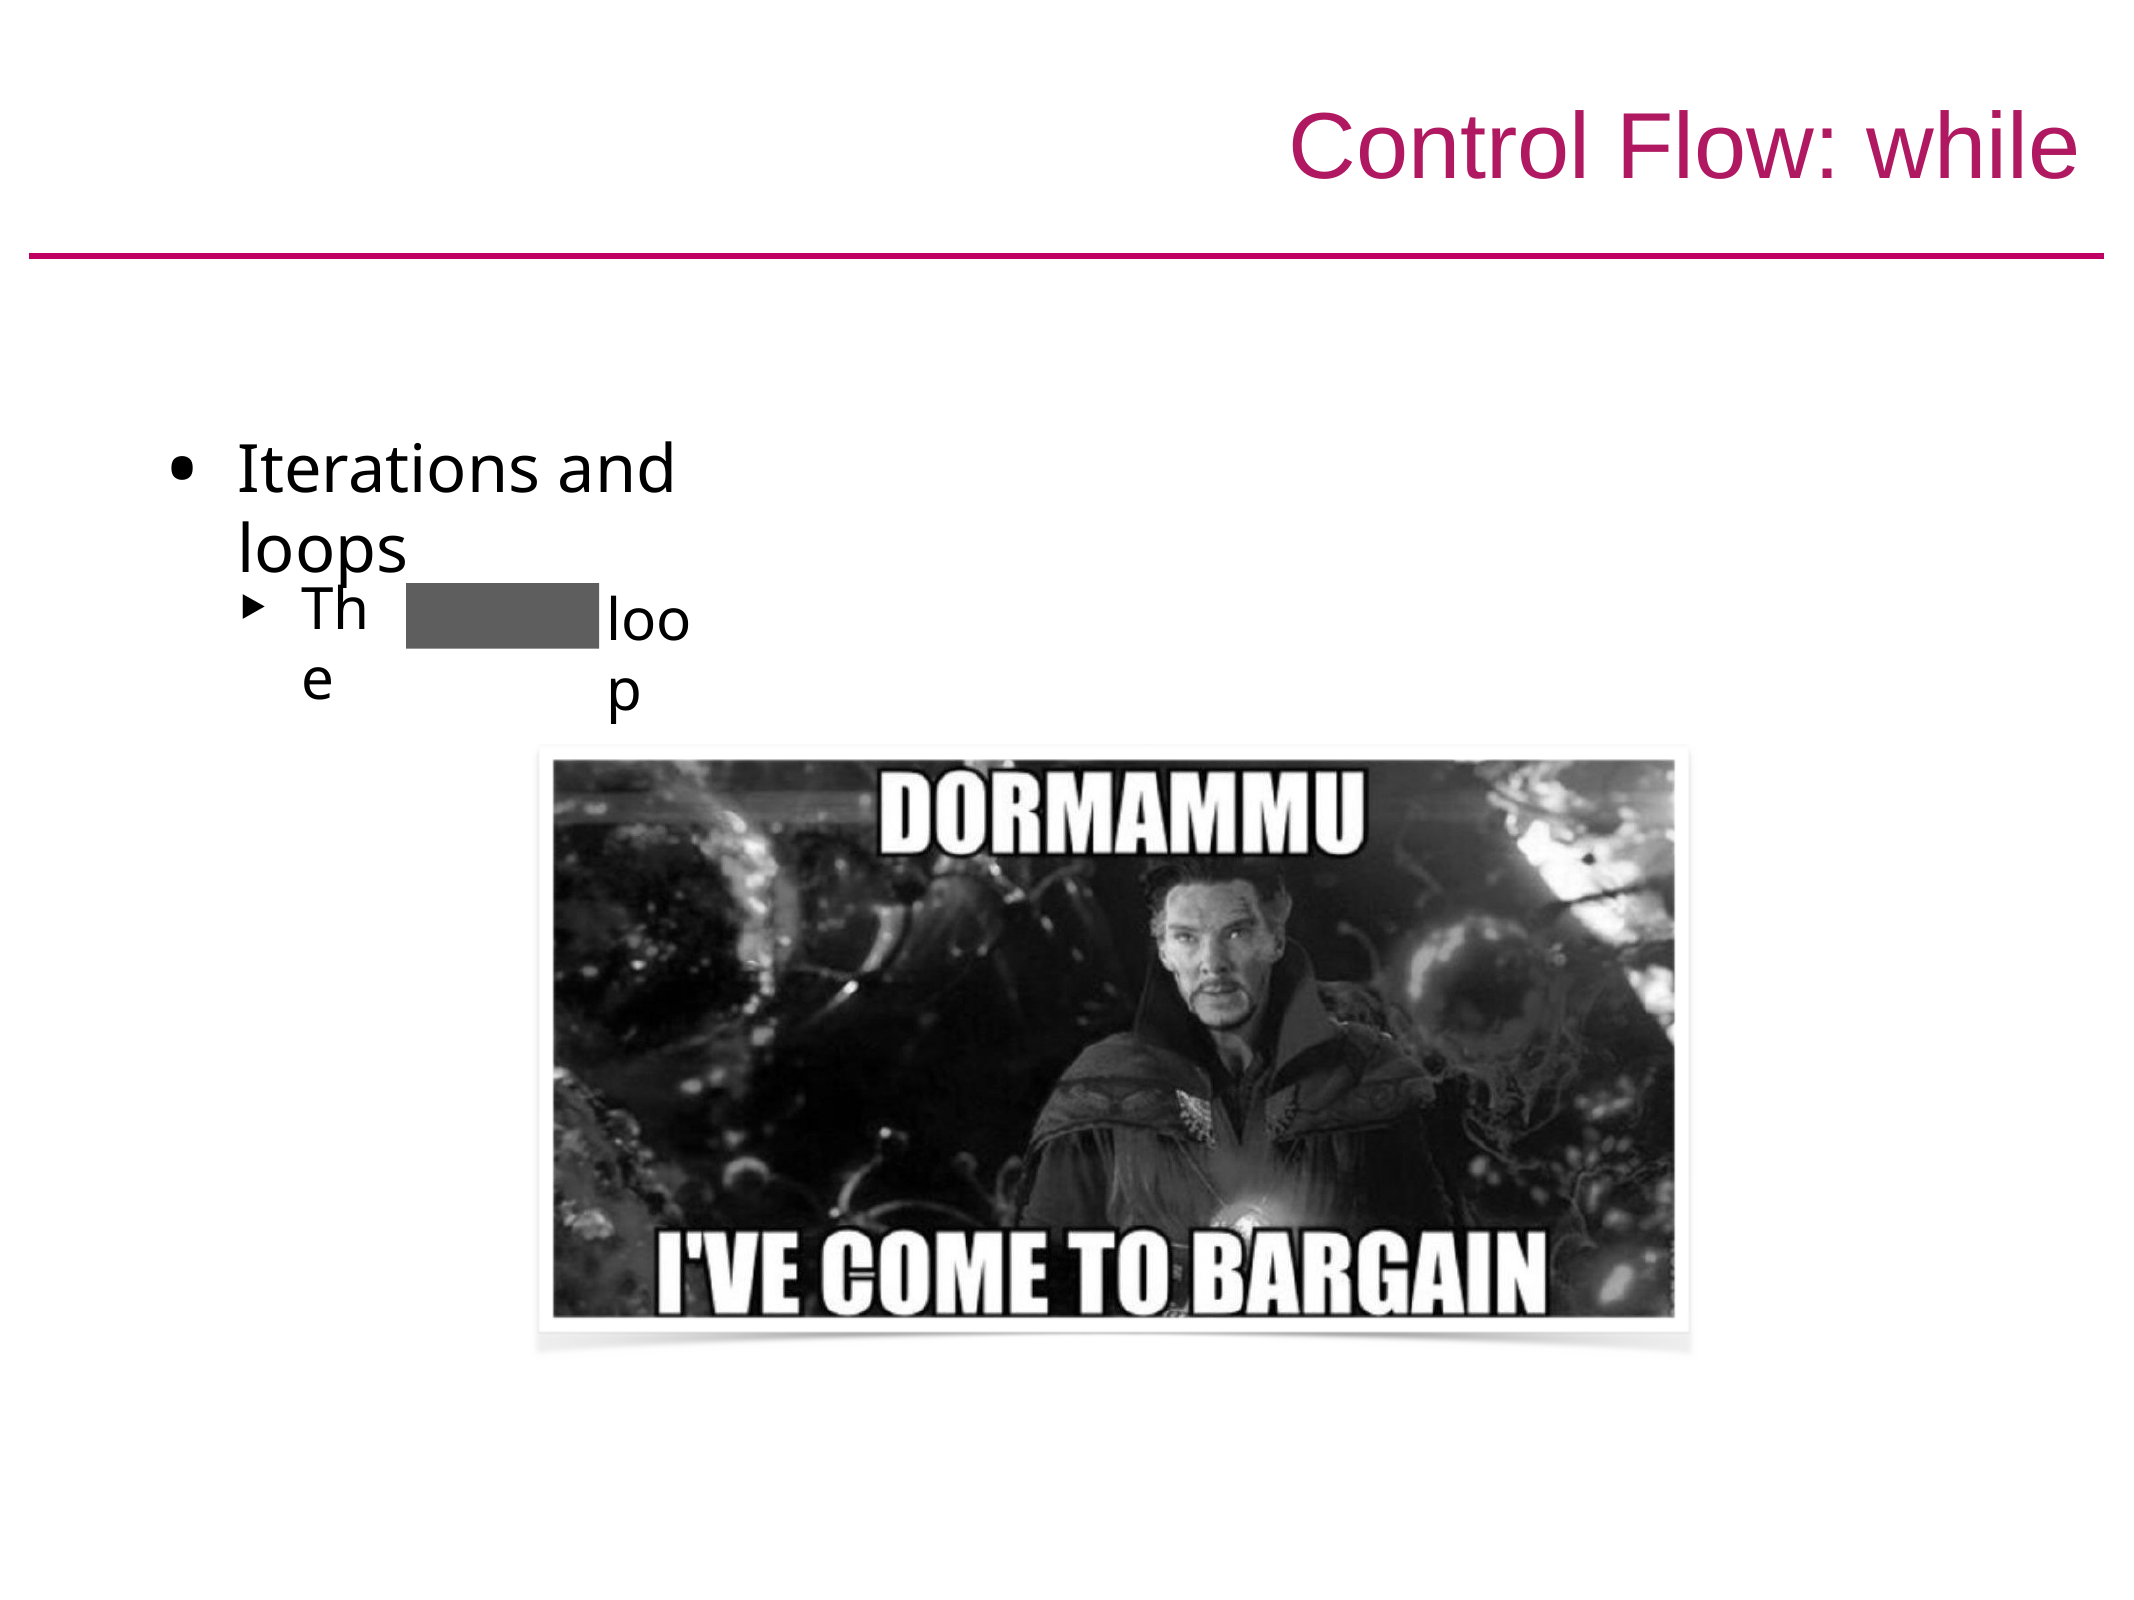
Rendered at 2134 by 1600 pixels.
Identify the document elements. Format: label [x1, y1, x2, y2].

title [49, 85, 2084, 353]
text_box [162, 426, 830, 722]
text_box [531, 744, 1698, 1362]
